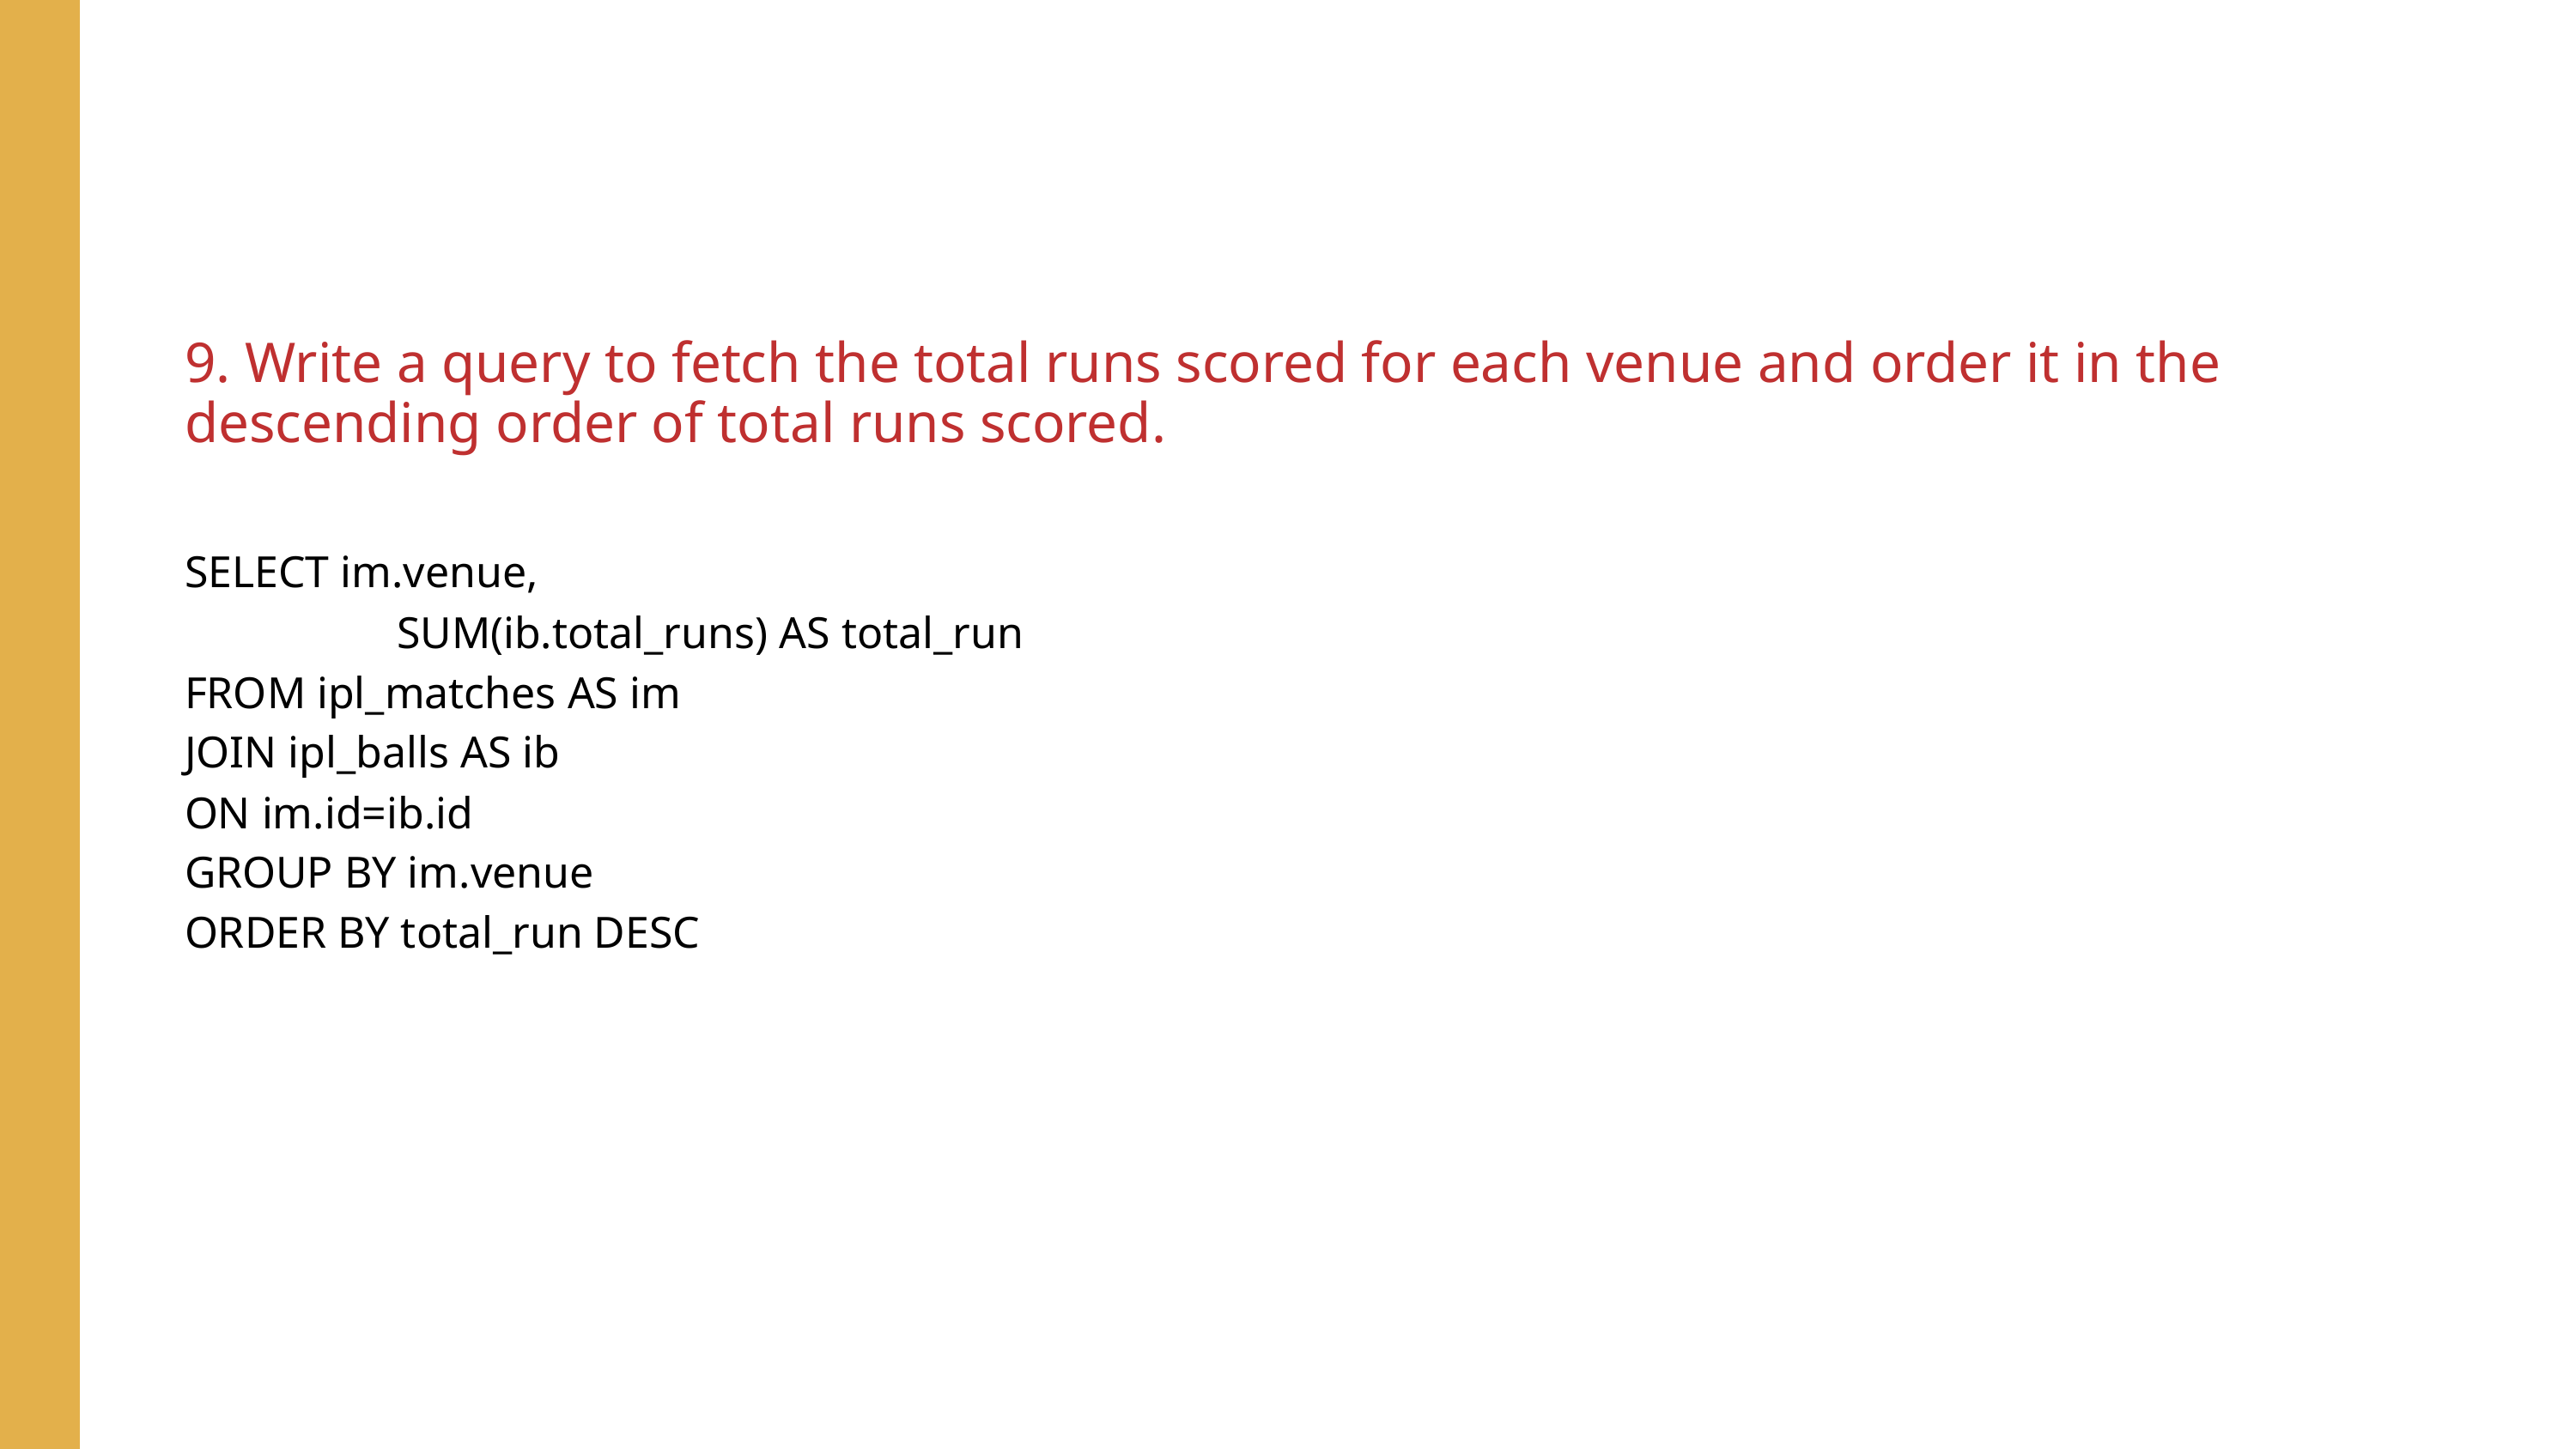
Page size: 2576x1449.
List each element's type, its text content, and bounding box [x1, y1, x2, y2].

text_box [0, 0, 81, 1449]
text_box SELECT im.venue, SUM(ib.total_runs) AS total_run FROM ipl_matches AS im JOIN ipl_balls AS ib ON im.id=ib.id GROUP BY im.venue ORDER BY total_run DESC [185, 536, 2075, 957]
text_box 9. Write a query to fetch the total runs scored for each venue and order it in the descending order of total runs scored. [185, 333, 2286, 513]
